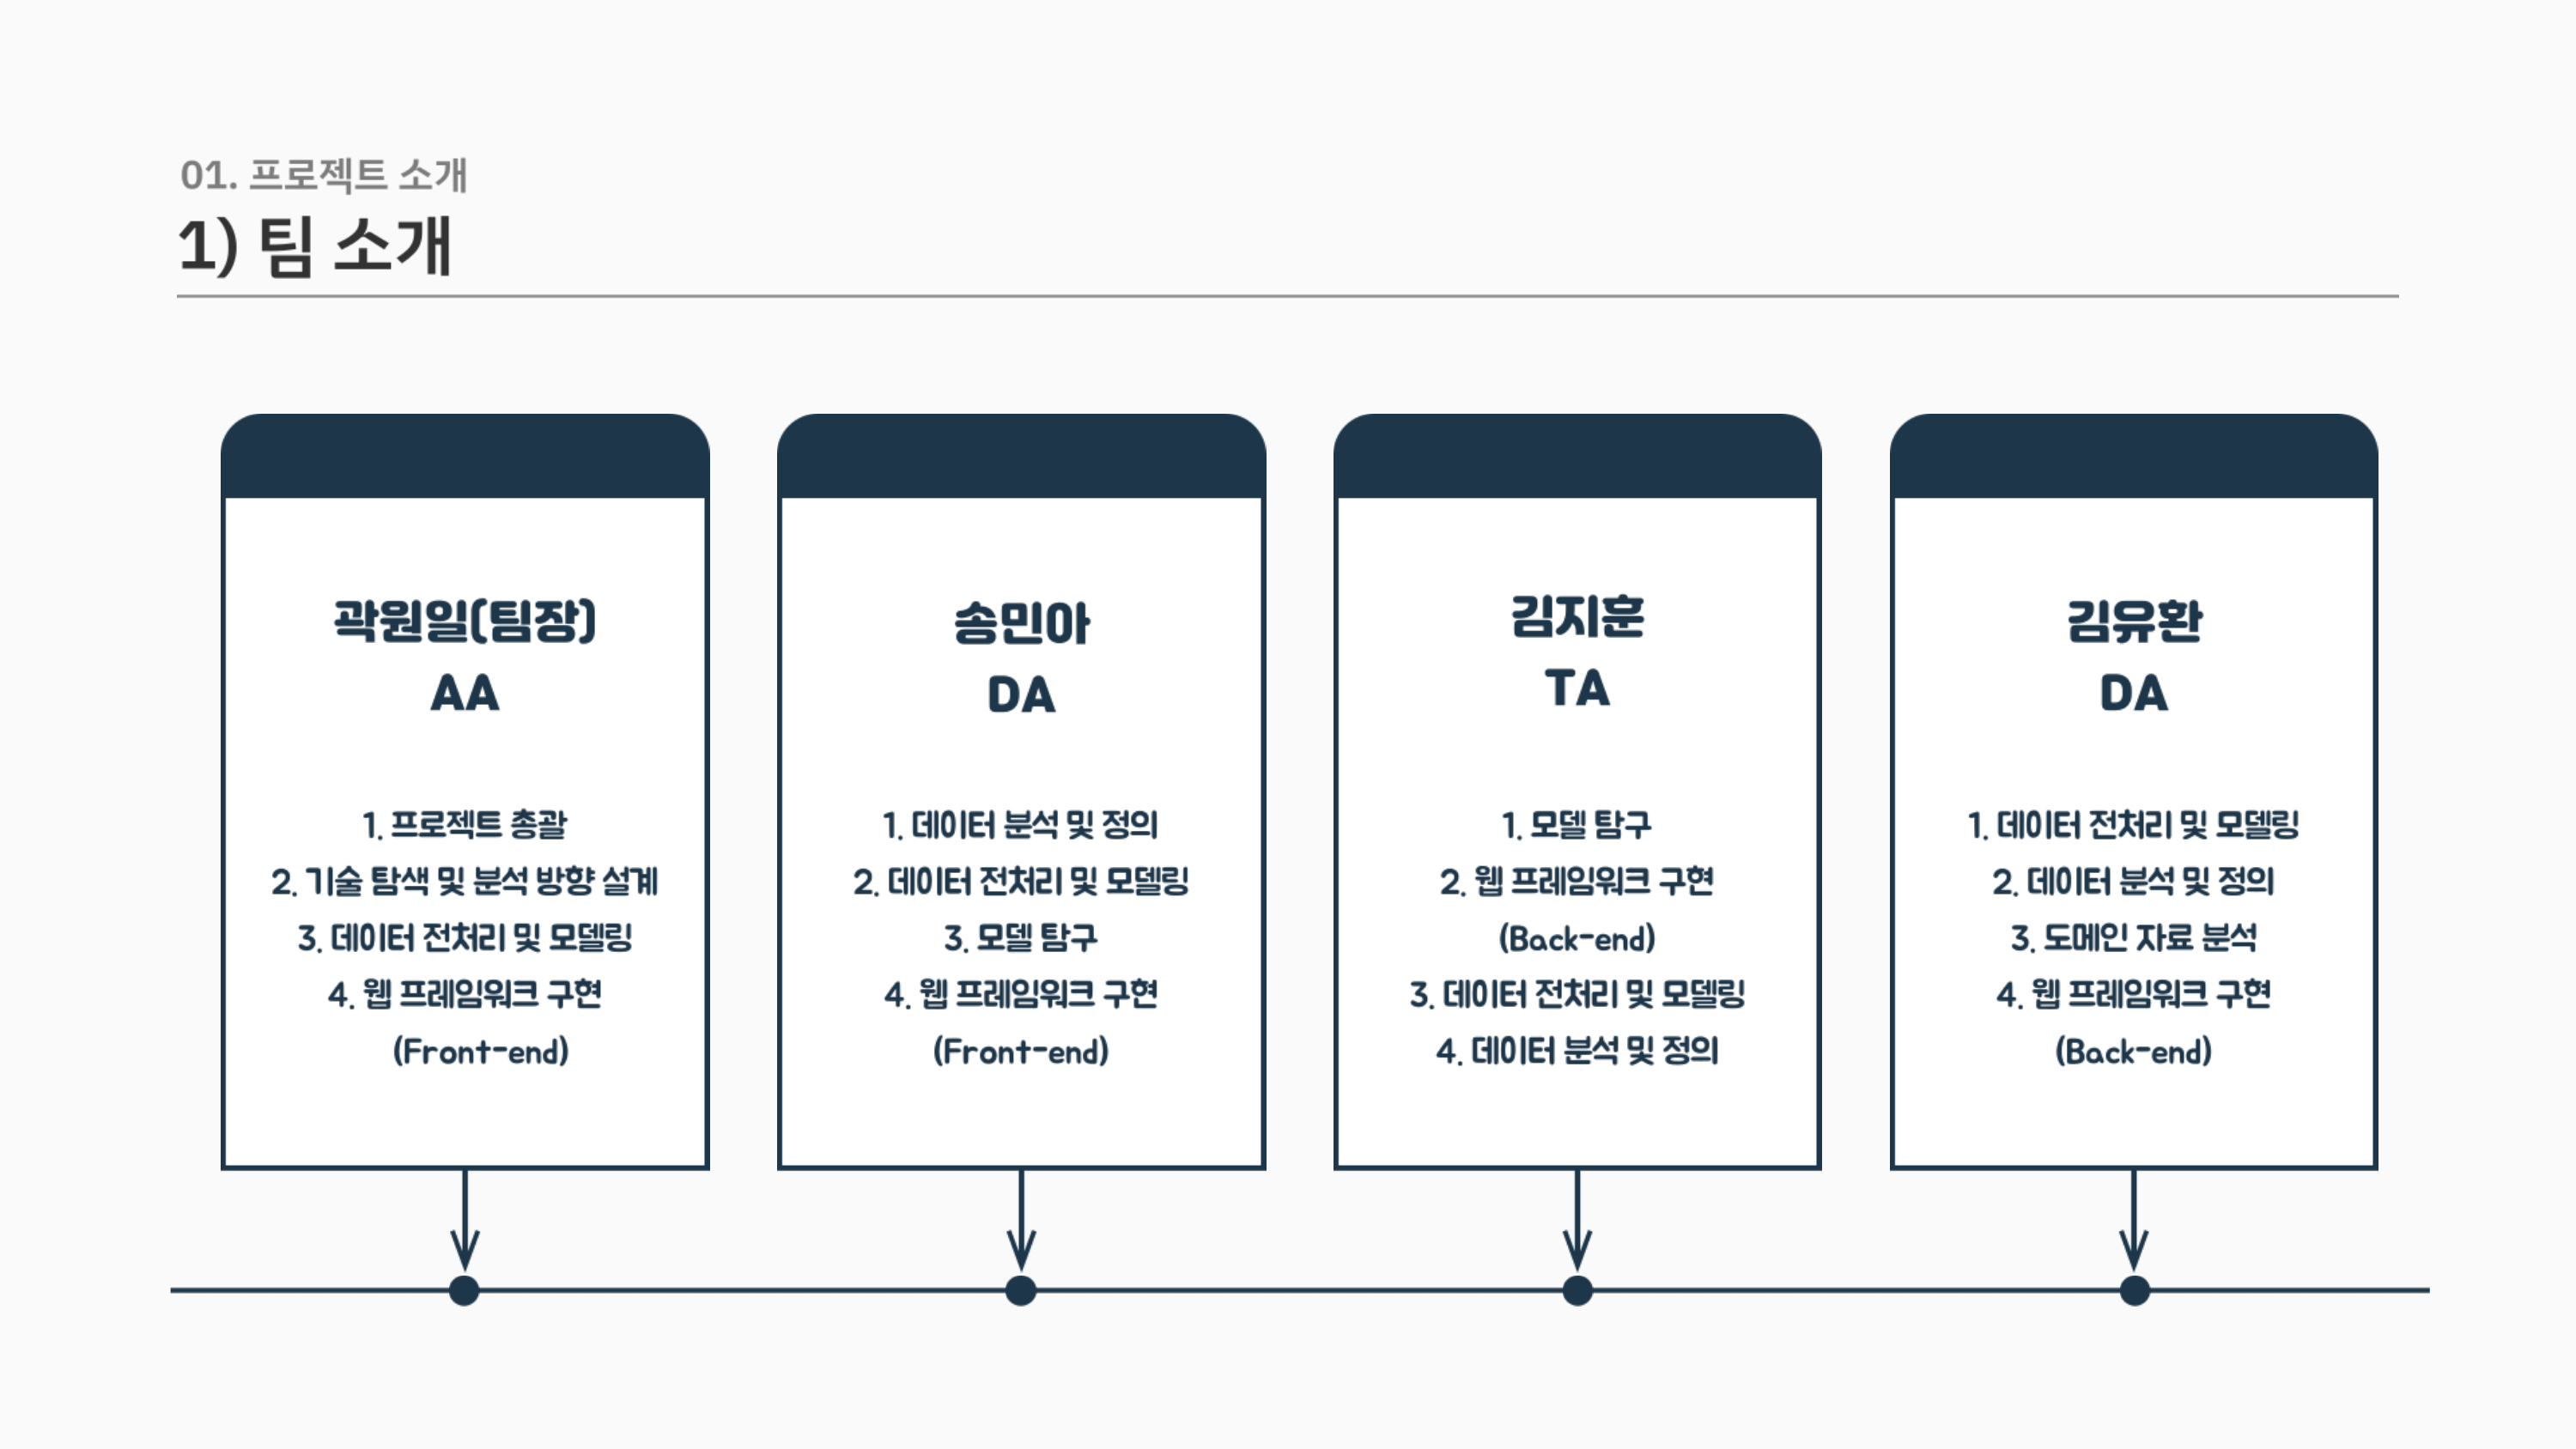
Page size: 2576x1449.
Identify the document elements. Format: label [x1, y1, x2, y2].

text_box [221, 414, 710, 1273]
text_box [777, 414, 1267, 1273]
text_box [1890, 414, 2379, 1273]
text_box [170, 1275, 2430, 1307]
text_box [177, 292, 2399, 301]
picture [1954, 584, 2224, 749]
picture [842, 585, 1111, 751]
picture [1374, 797, 1763, 1098]
picture [1370, 579, 1667, 744]
picture [817, 797, 1207, 1098]
text_box [1334, 414, 1823, 1273]
picture [1930, 797, 2317, 1098]
picture [165, 142, 488, 318]
picture [261, 584, 677, 1098]
